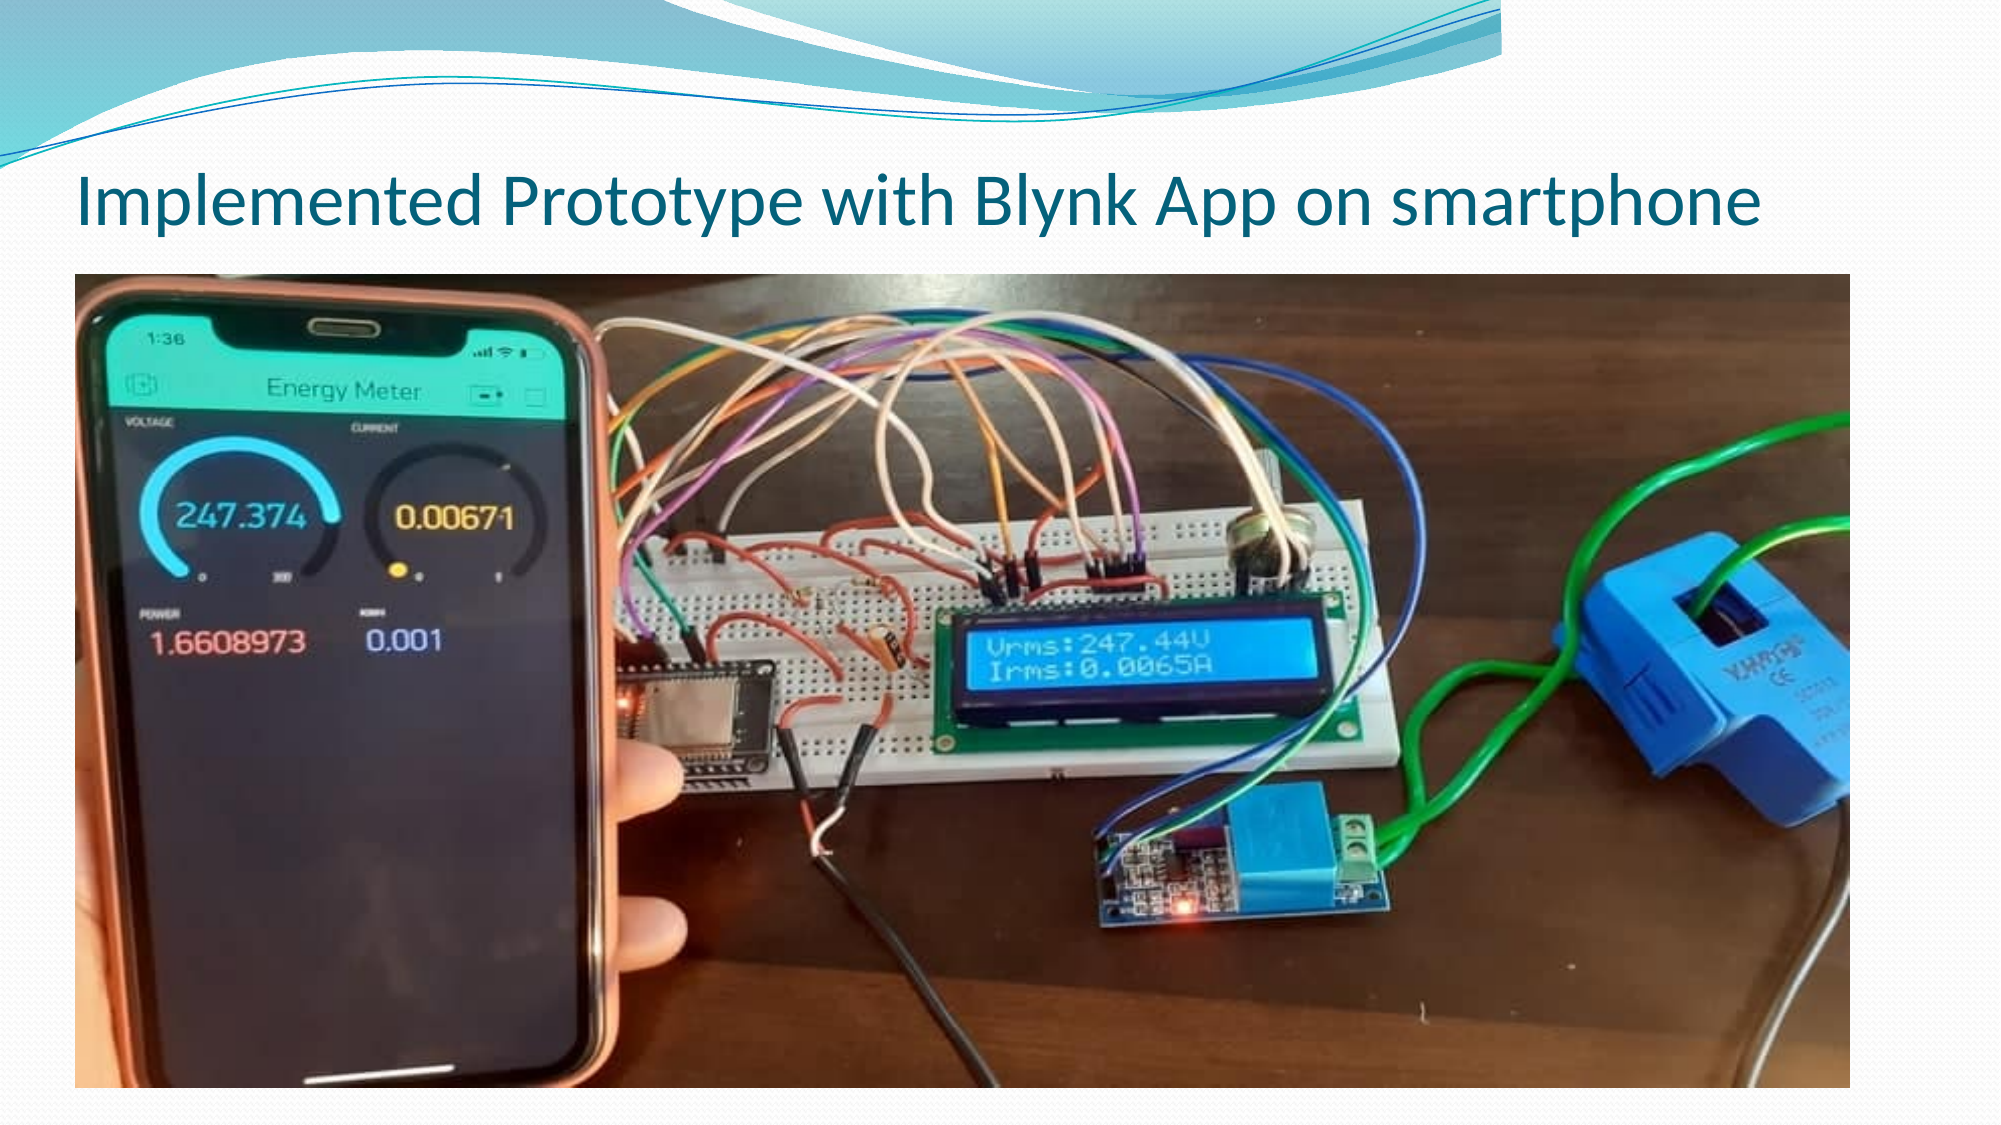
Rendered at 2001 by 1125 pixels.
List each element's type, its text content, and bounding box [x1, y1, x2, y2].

title Implemented Prototype with Blynk App on smartphone [75, 99, 1813, 241]
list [74, 274, 1851, 1088]
